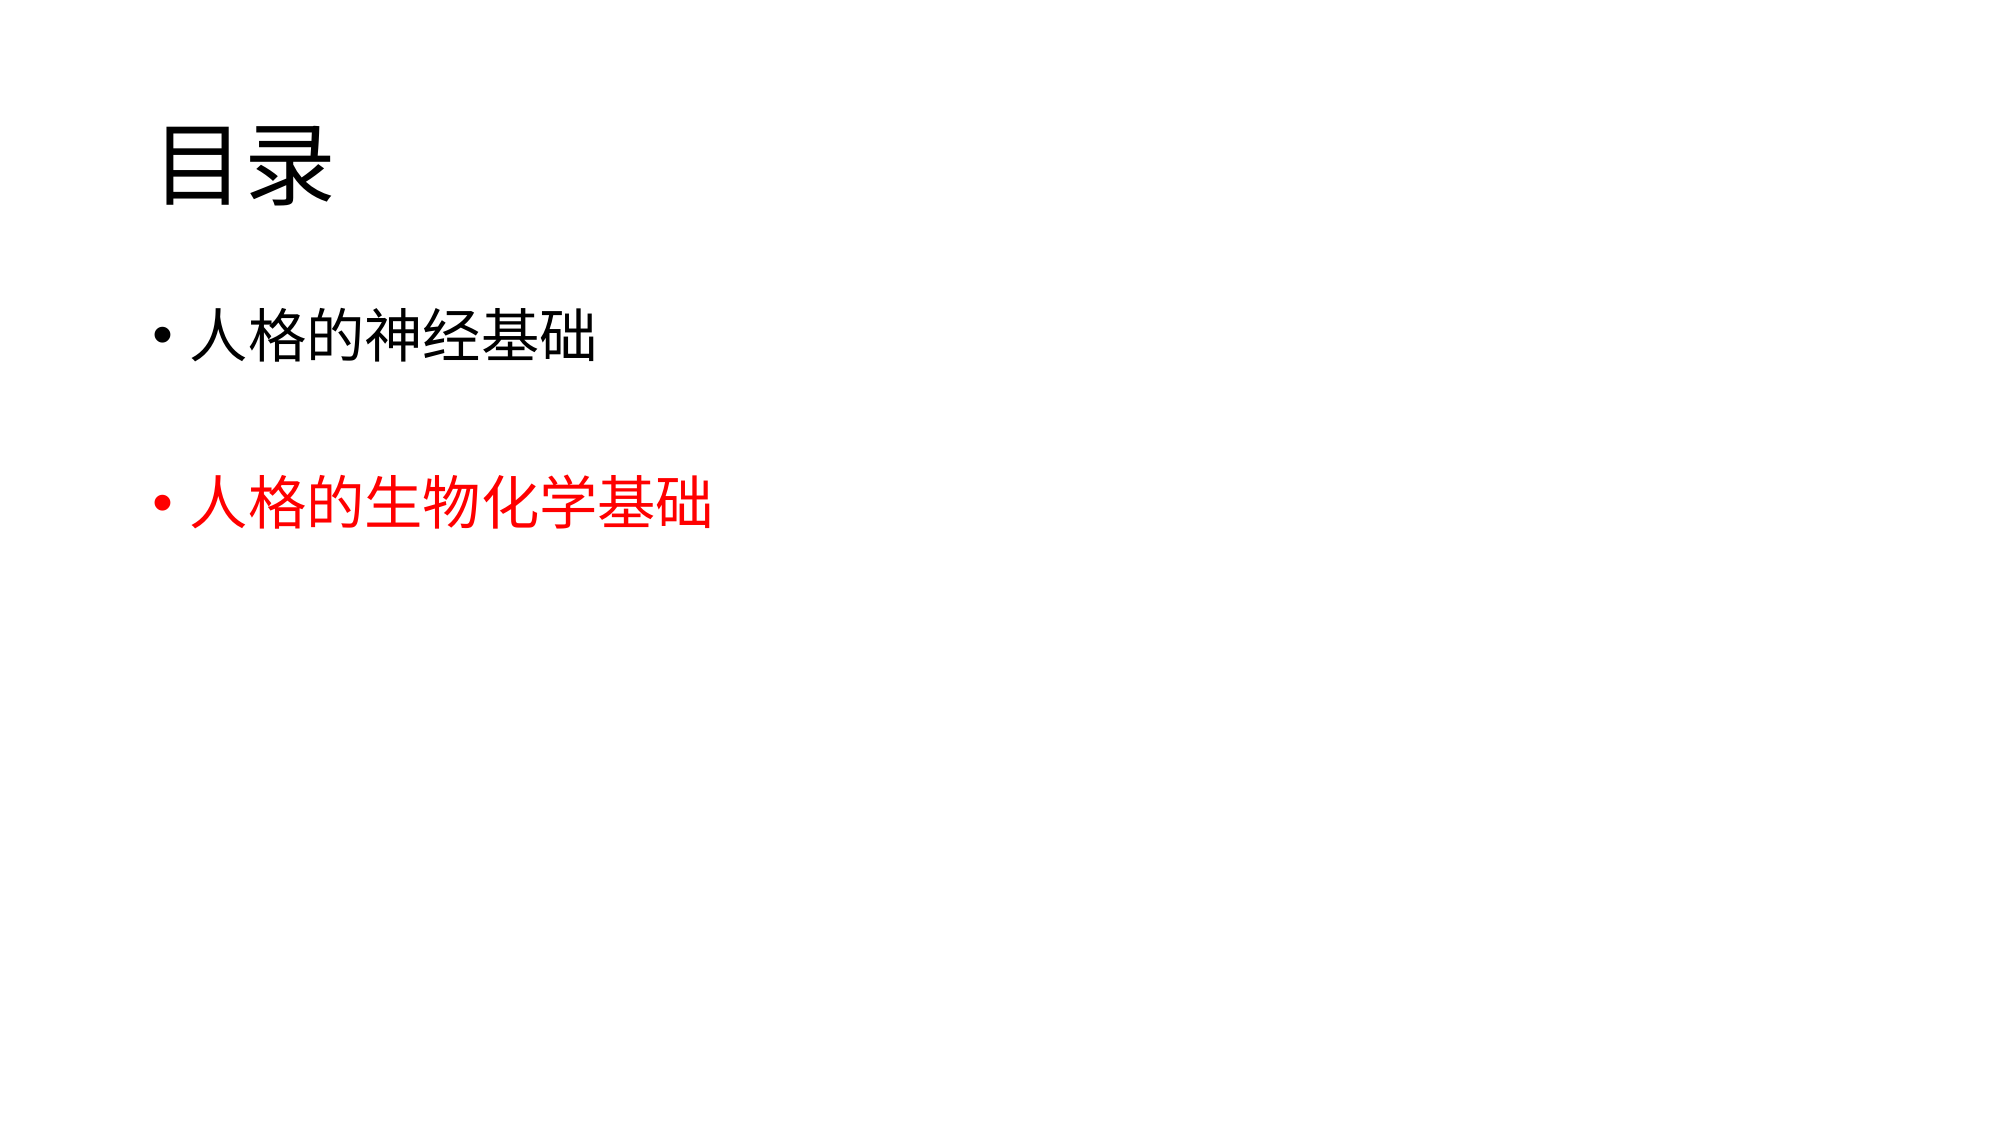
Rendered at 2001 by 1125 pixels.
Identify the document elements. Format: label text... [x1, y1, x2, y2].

title 目录 [137, 59, 1863, 278]
list 人格的神经基础 人格的生物化学基础 [137, 299, 1863, 1014]
